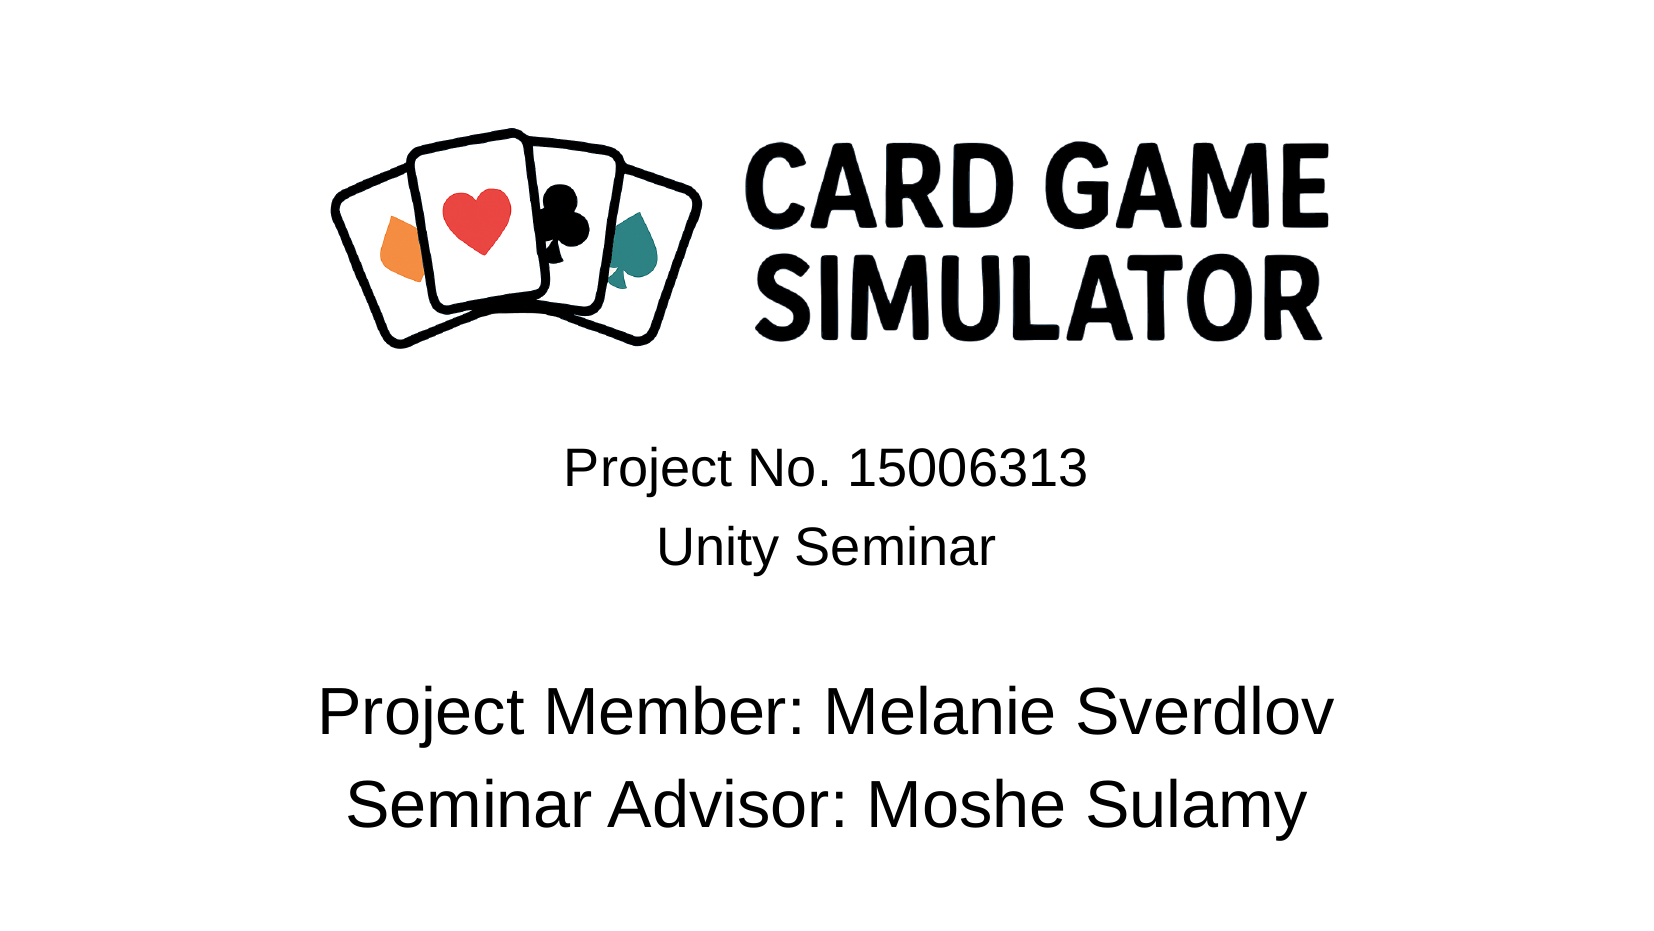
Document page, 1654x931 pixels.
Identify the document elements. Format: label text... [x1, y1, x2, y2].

picture [208, 25, 1472, 439]
subtitle Project No. 15006313 Unity Seminar Project Member: Melanie Sverdlov Seminar Advisor: Moshe Sulamy [82, 370, 1571, 911]
